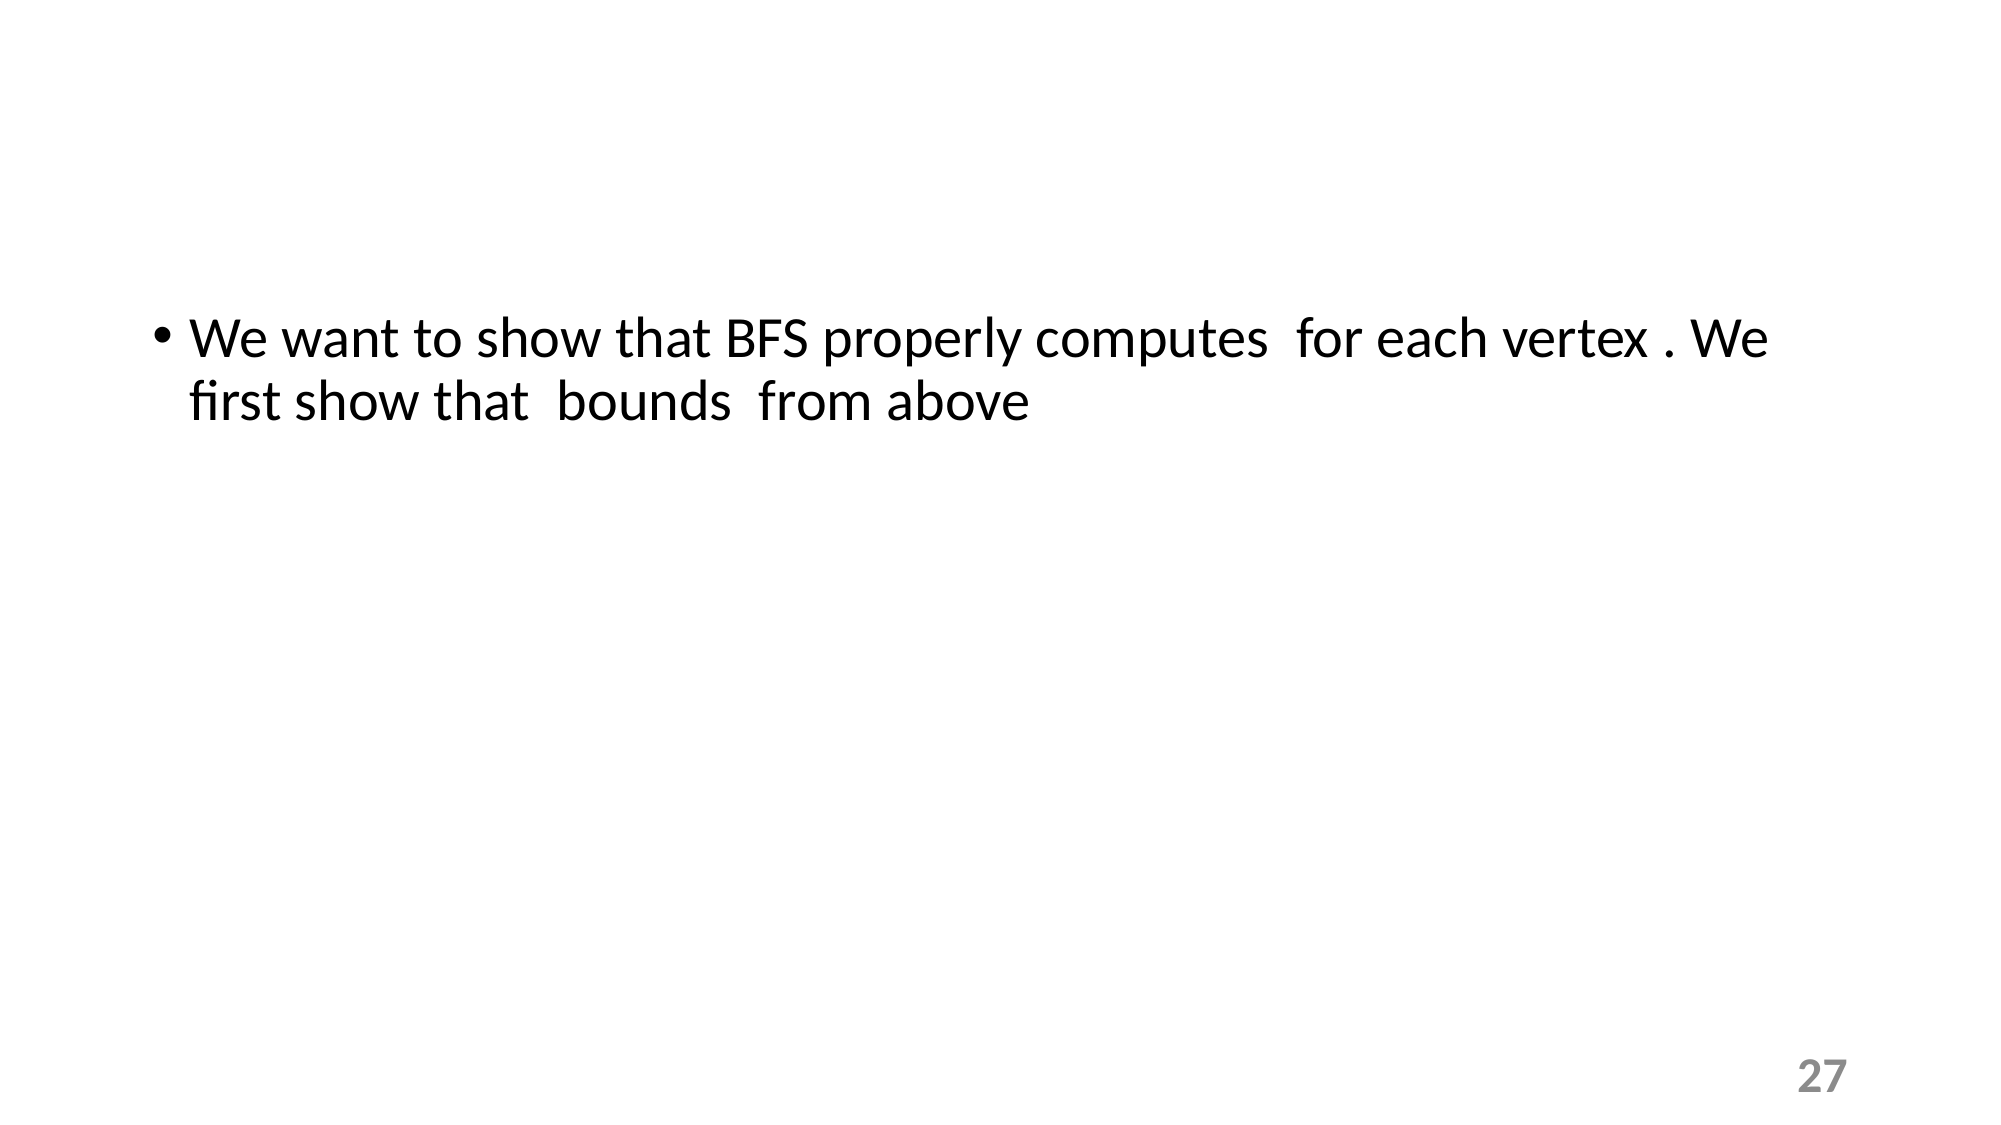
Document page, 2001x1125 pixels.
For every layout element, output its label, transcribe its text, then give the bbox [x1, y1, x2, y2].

slide_number 27 [1412, 1042, 1863, 1103]
